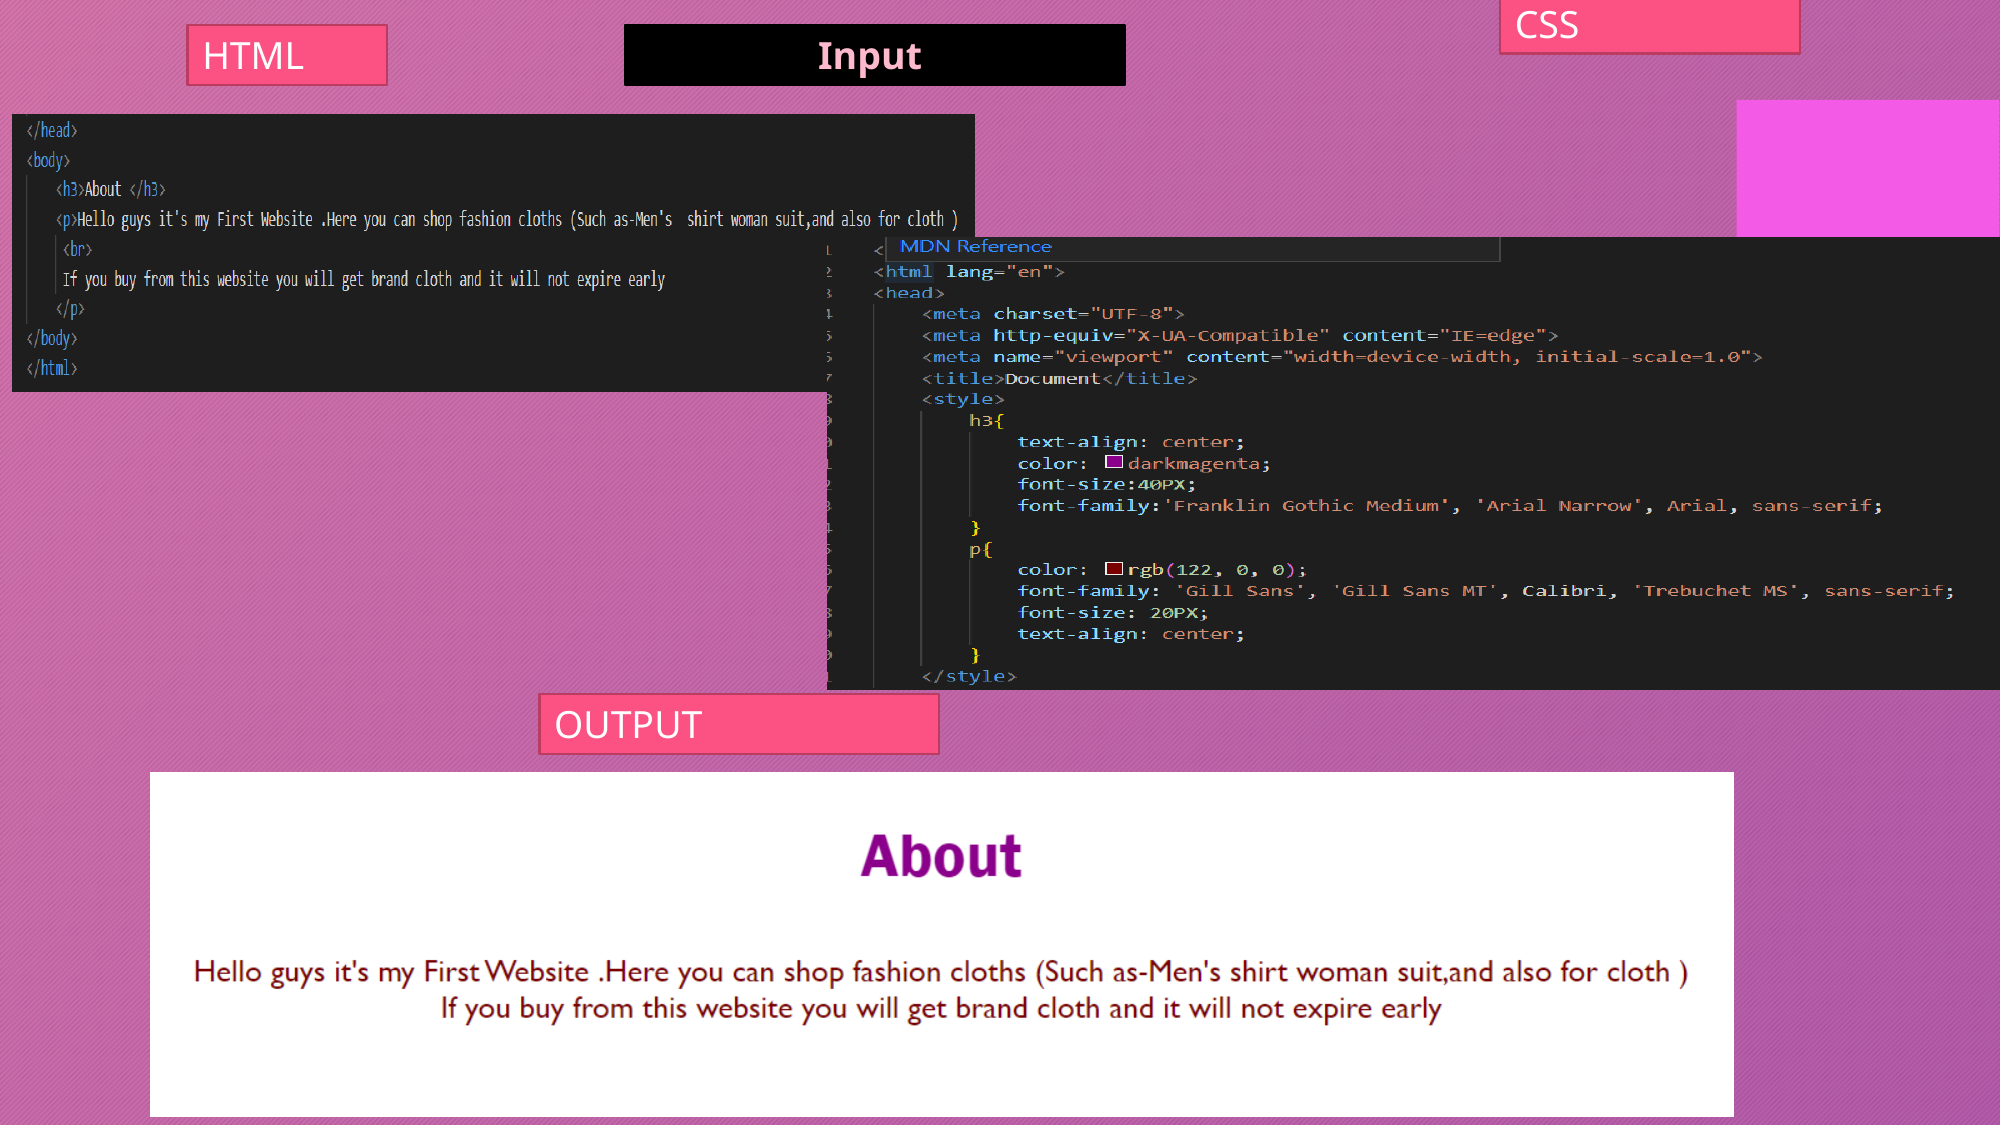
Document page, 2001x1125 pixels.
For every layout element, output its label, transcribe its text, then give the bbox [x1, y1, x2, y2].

picture [12, 114, 2000, 690]
text_box HTML [186, 24, 388, 86]
text_box OUTPUT [538, 693, 940, 755]
text_box Input [624, 24, 1126, 86]
text_box CSS [1499, 0, 1801, 55]
picture [149, 772, 1735, 1117]
